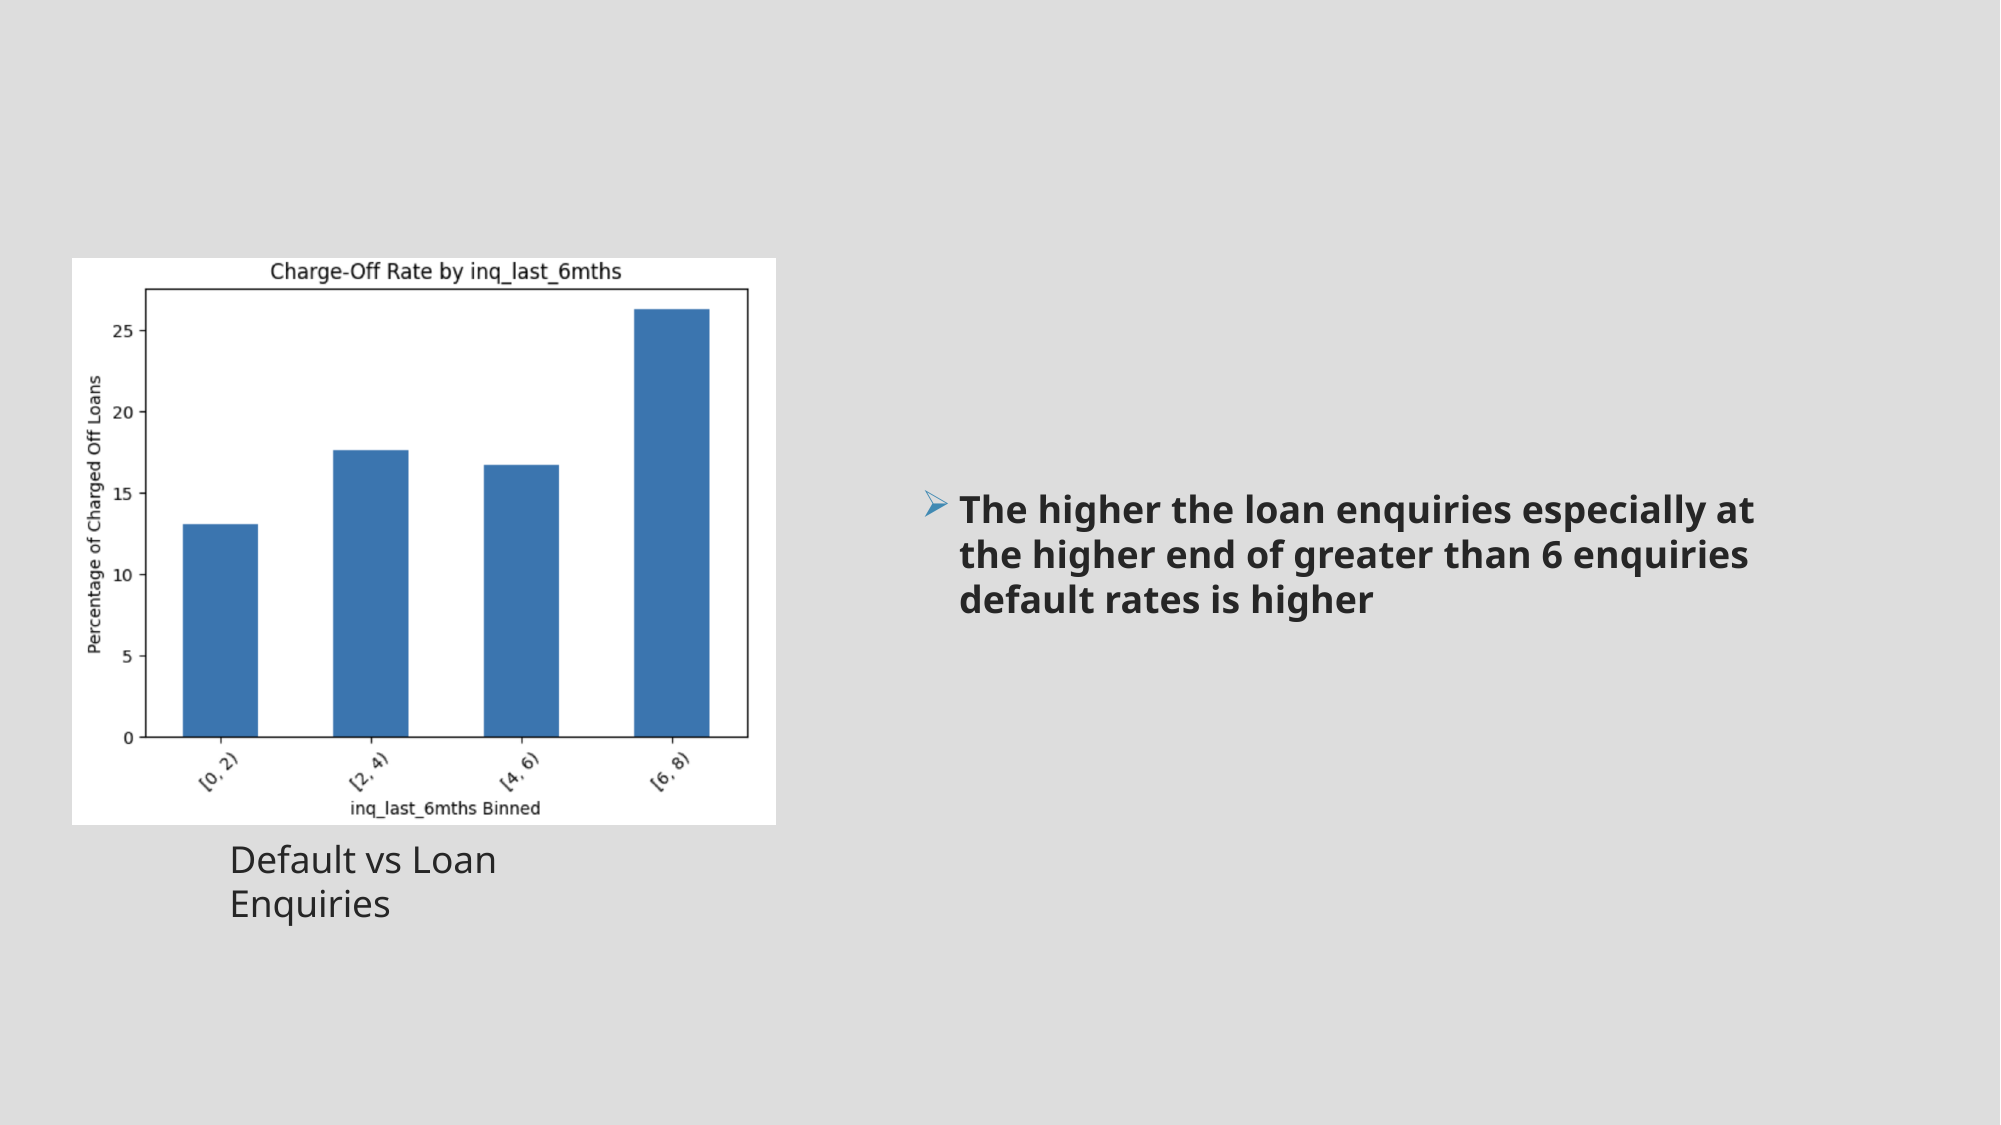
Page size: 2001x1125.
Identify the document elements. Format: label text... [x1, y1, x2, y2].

text_box The higher the loan enquiries especially at the higher end of greater than 6 enquiries default rates is higher [906, 478, 1827, 637]
text_box Default vs Loan Enquiries [214, 828, 634, 934]
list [72, 258, 776, 825]
